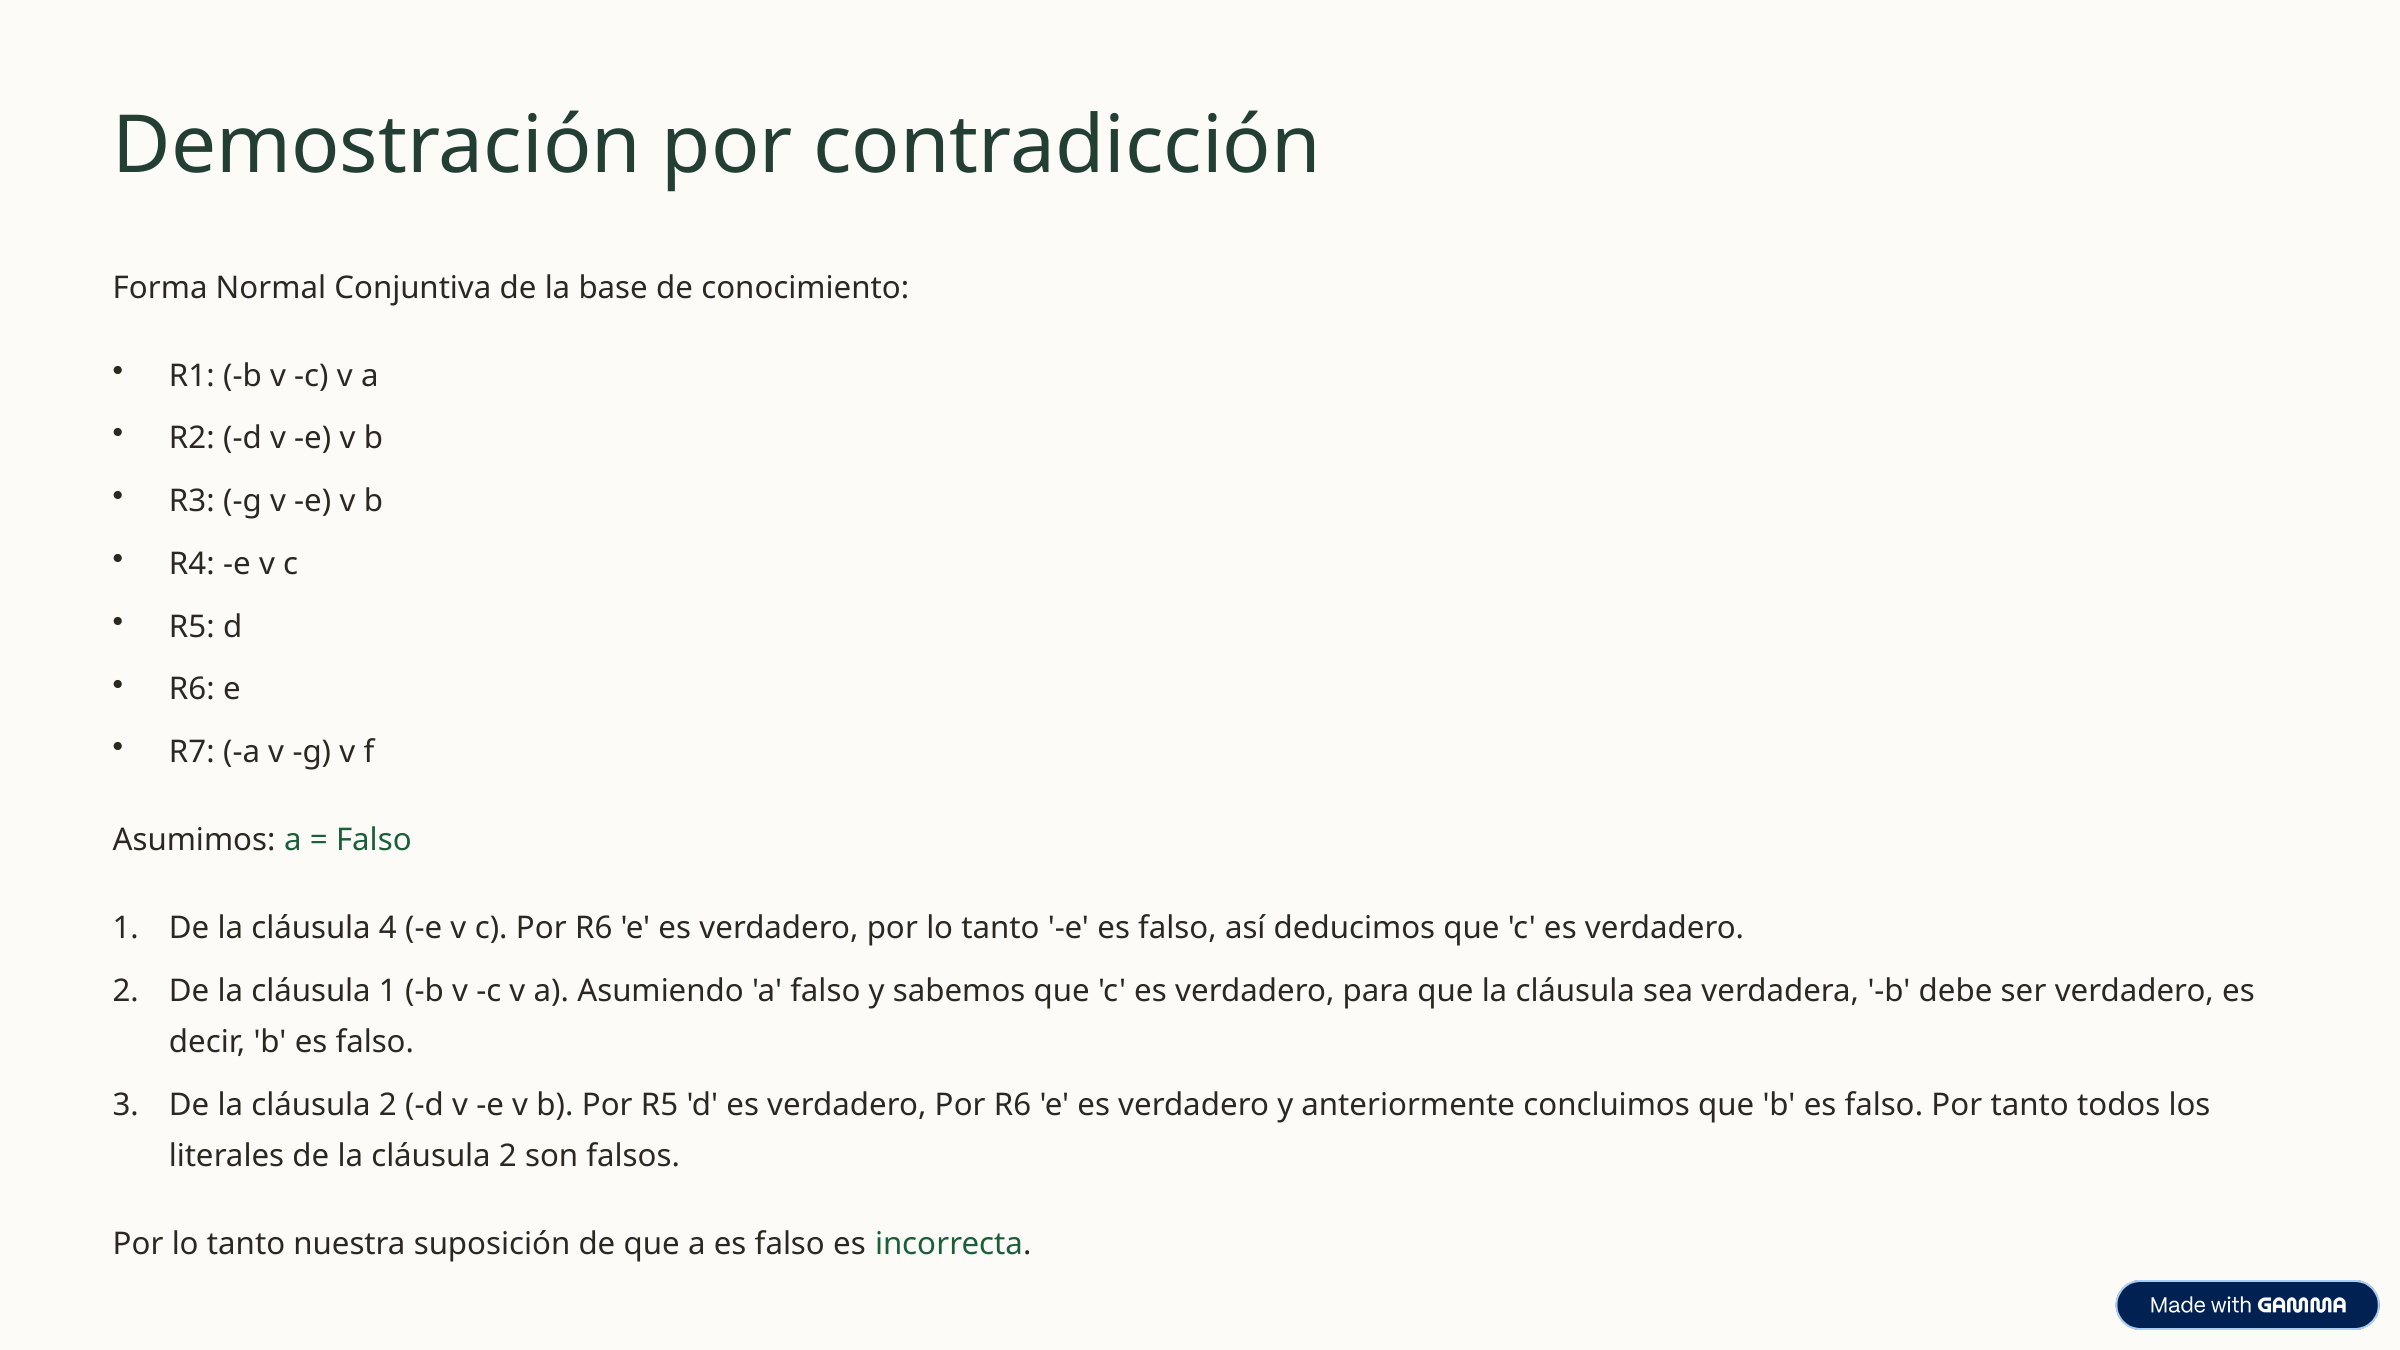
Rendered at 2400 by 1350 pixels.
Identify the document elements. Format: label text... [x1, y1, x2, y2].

text_box R5: d [112, 592, 2288, 644]
text_box De la cláusula 2 (-d v -e v b). Por R5 'd' es verdadero, Por R6 'e' es verdadero y anteriormente concluimos que 'b' es falso. Por tanto todos los literales de la cláusula 2 son falsos. [112, 1070, 2288, 1174]
text_box R7: (-a v -g) v f [112, 717, 2288, 770]
text_box De la cláusula 4 (-e v c). Por R6 'e' es verdadero, por lo tanto '-e' es falso, así deducimos que 'c' es verdadero. [112, 893, 2288, 945]
text_box R4: -e v c [112, 529, 2288, 582]
text_box De la cláusula 1 (-b v -c v a). Asumiendo 'a' falso y sabemos que 'c' es verdadero, para que la cláusula sea verdadera, '-b' debe ser verdadero, es decir, 'b' es falso. [112, 956, 2288, 1060]
text_box Por lo tanto nuestra suposición de que a es falso es incorrecta. [112, 1209, 2288, 1262]
text_box R2: (-d v -e) v b [112, 404, 2288, 456]
text_box R6: e [112, 655, 2288, 707]
text_box Demostración por contradicción [112, 88, 1278, 190]
text_box Asumimos: a = Falso [112, 805, 2288, 858]
picture [2106, 1271, 2389, 1339]
text_box Forma Normal Conjuntiva de la base de conocimiento: [112, 253, 2288, 305]
text_box R3: (-g v -e) v b [112, 466, 2288, 519]
text_box R1: (-b v -c) v a [112, 341, 2288, 393]
